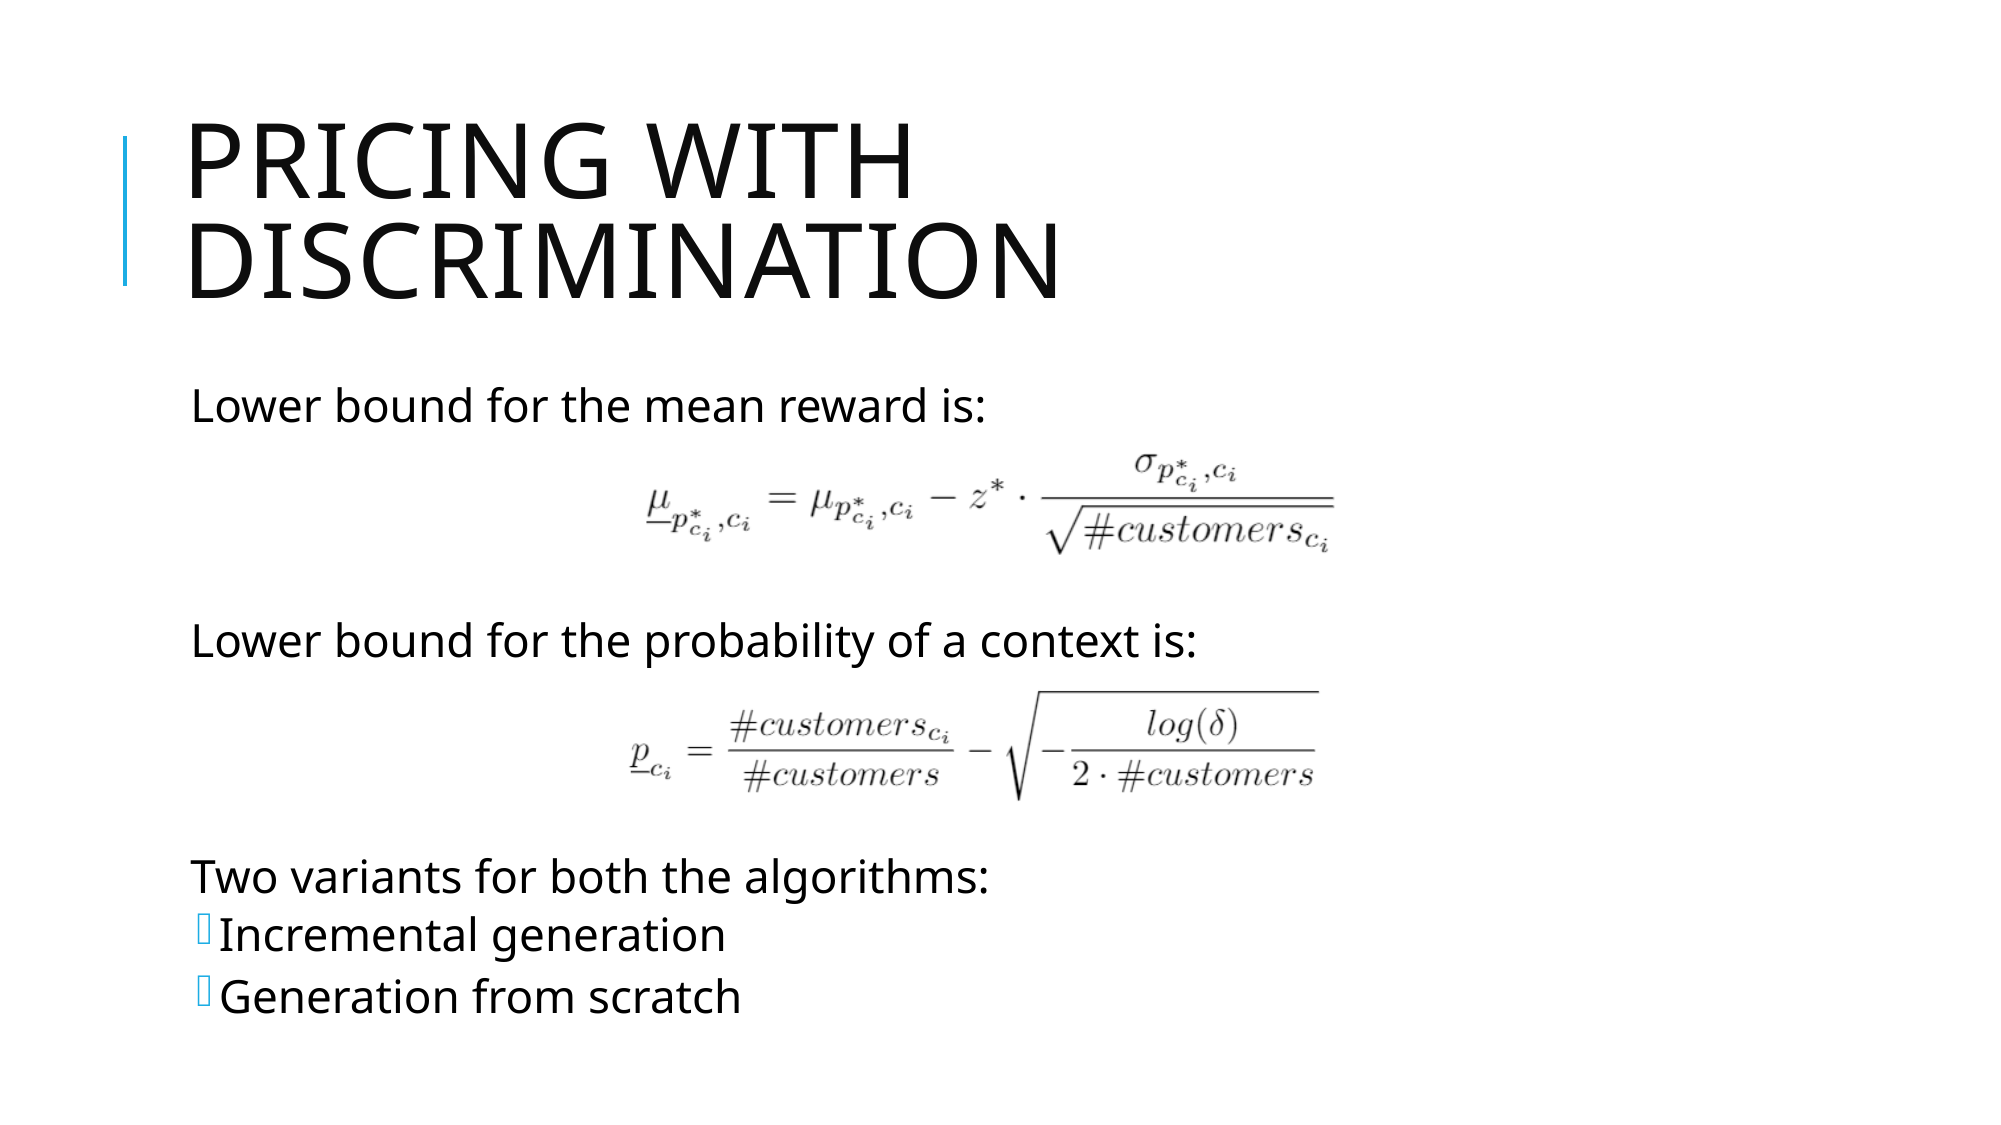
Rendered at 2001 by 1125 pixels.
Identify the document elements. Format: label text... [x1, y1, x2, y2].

picture [625, 684, 1326, 810]
title Pricing WITH DISCRIMINATION [168, 96, 1763, 342]
list Lower bound for the mean reward is: Lower bound for the probability of a context is: Two variants for both the algorithms: Incremental generation Generation from scratch [168, 375, 1763, 1035]
picture [640, 448, 1341, 567]
